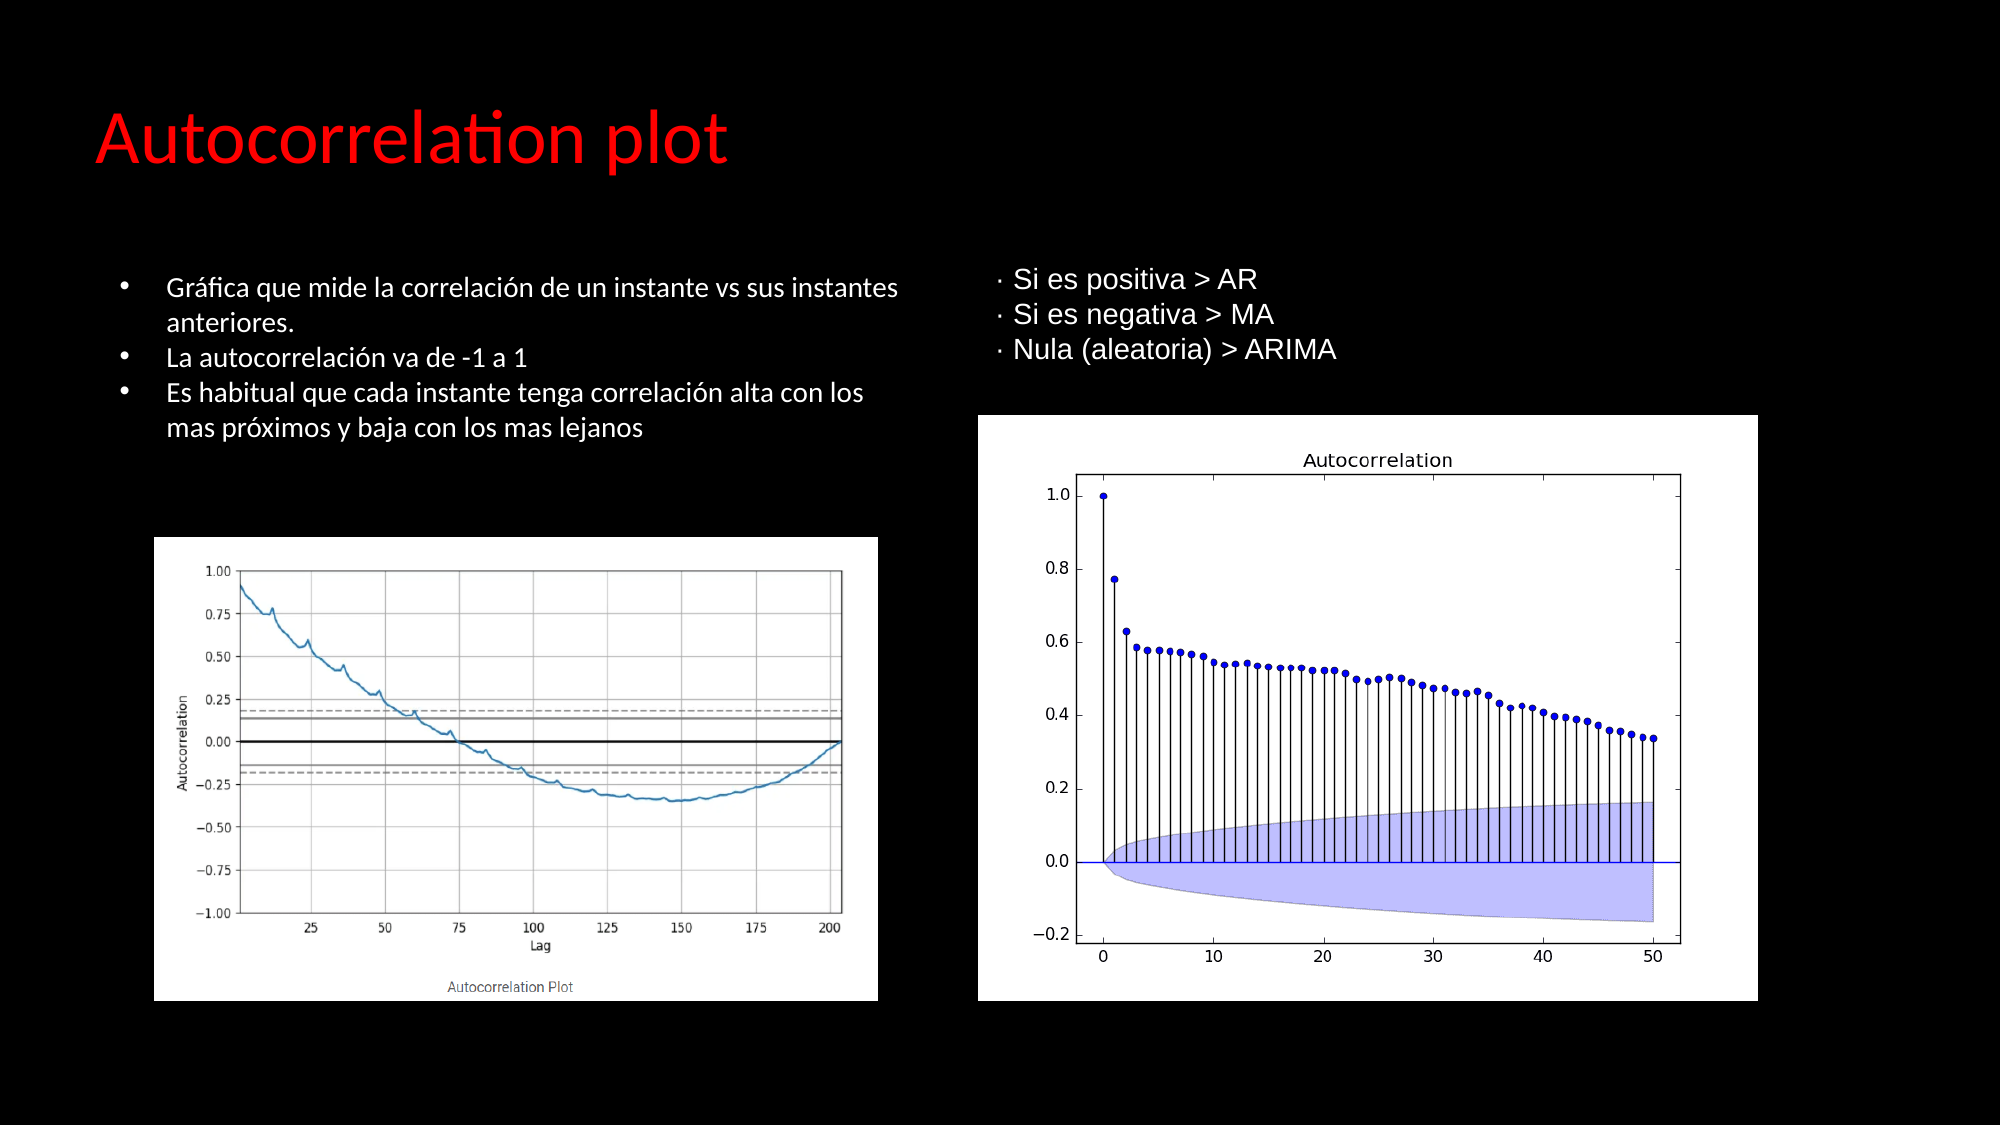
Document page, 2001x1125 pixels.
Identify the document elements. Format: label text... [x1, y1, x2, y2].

title Autocorrelation plot [80, 52, 1806, 224]
text_box Gráfica que mide la correlación de un instante vs sus instantes anteriores. La autocorrelación va de -1 a 1 Es habitual que cada instante tenga correlación alta con los mas próximos y baja con los mas lejanos [104, 253, 930, 619]
picture [153, 537, 878, 1001]
text_box · Si es positiva > AR · Si es negativa > MA · Nula (aleatoria) > ARIMA [980, 253, 1353, 373]
picture [978, 415, 1758, 1001]
